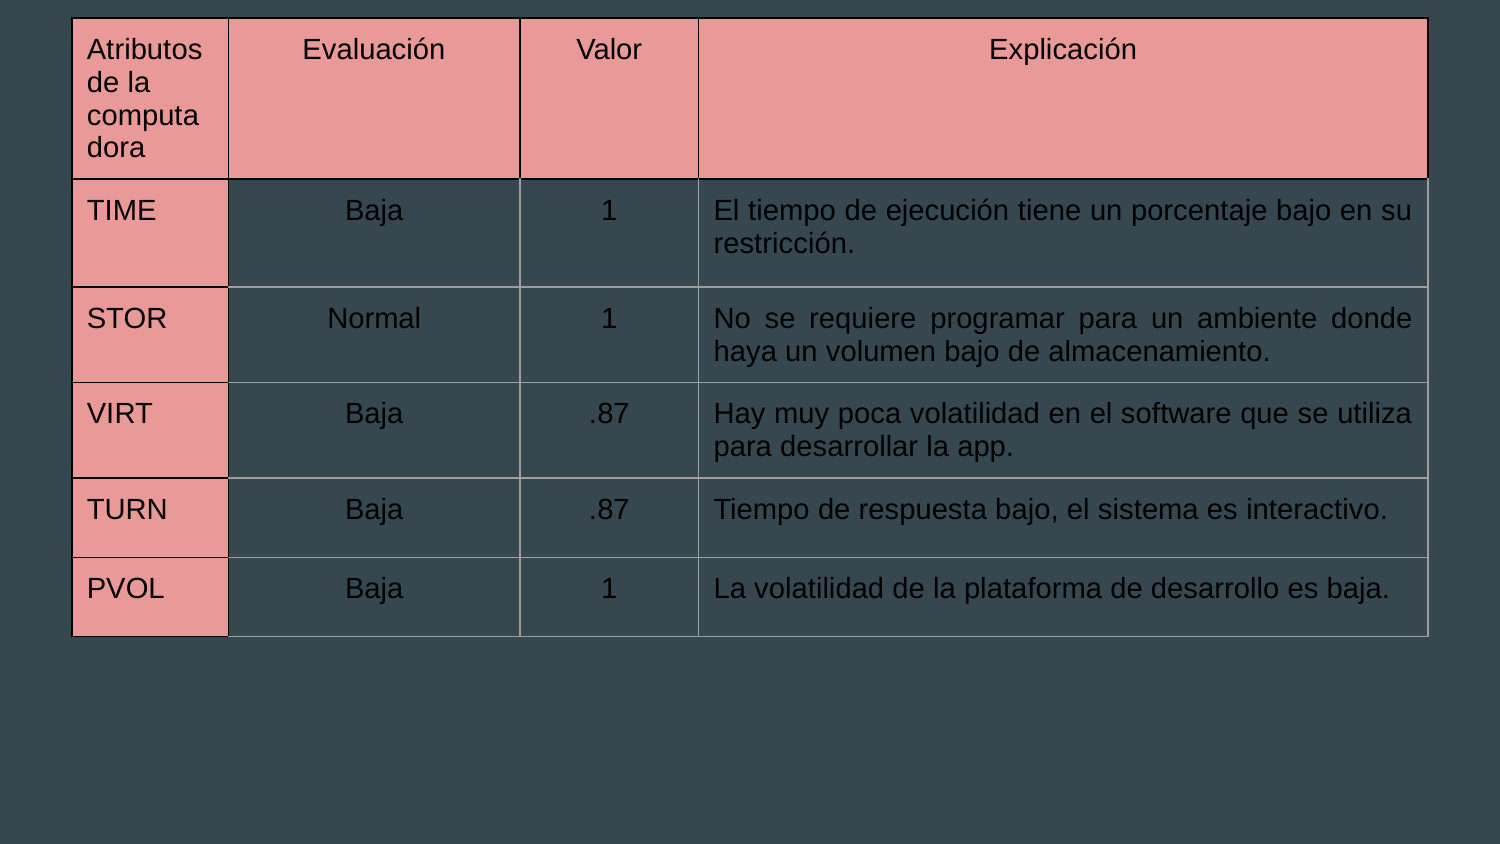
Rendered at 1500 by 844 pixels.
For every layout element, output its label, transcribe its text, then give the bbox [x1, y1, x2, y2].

table_header Valor [521, 19, 698, 178]
table_cell STOR [73, 288, 228, 382]
table_header Explicación [699, 19, 1427, 178]
table_cell El tiempo de ejecución tiene un porcentaje bajo en su restricción. [699, 180, 1427, 286]
table_cell 1 [521, 558, 698, 636]
table_header Atributos de la computadora [73, 19, 228, 178]
table_cell La volatilidad de la plataforma de desarrollo es baja. [699, 558, 1427, 636]
table_cell No se requiere programar para un ambiente donde haya un volumen bajo de almacenamiento. [699, 288, 1427, 382]
table_cell TURN [73, 479, 228, 557]
table_cell VIRT [73, 383, 228, 477]
table_header Evaluación [229, 19, 519, 178]
table_cell .87 [521, 383, 698, 477]
table_cell Normal [229, 288, 519, 382]
table_cell PVOL [73, 558, 228, 636]
table_cell Tiempo de respuesta bajo, el sistema es interactivo. [699, 479, 1427, 557]
table_cell Baja [229, 383, 519, 477]
table_cell 1 [521, 180, 698, 286]
table_cell 1 [521, 288, 698, 382]
table_cell Baja [229, 558, 519, 636]
table_cell TIME [73, 180, 228, 286]
table_cell Hay muy poca volatilidad en el software que se utiliza para desarrollar la app. [699, 383, 1427, 477]
table_cell Baja [229, 180, 519, 286]
table_cell Baja [229, 479, 519, 557]
table_cell .87 [521, 479, 698, 557]
